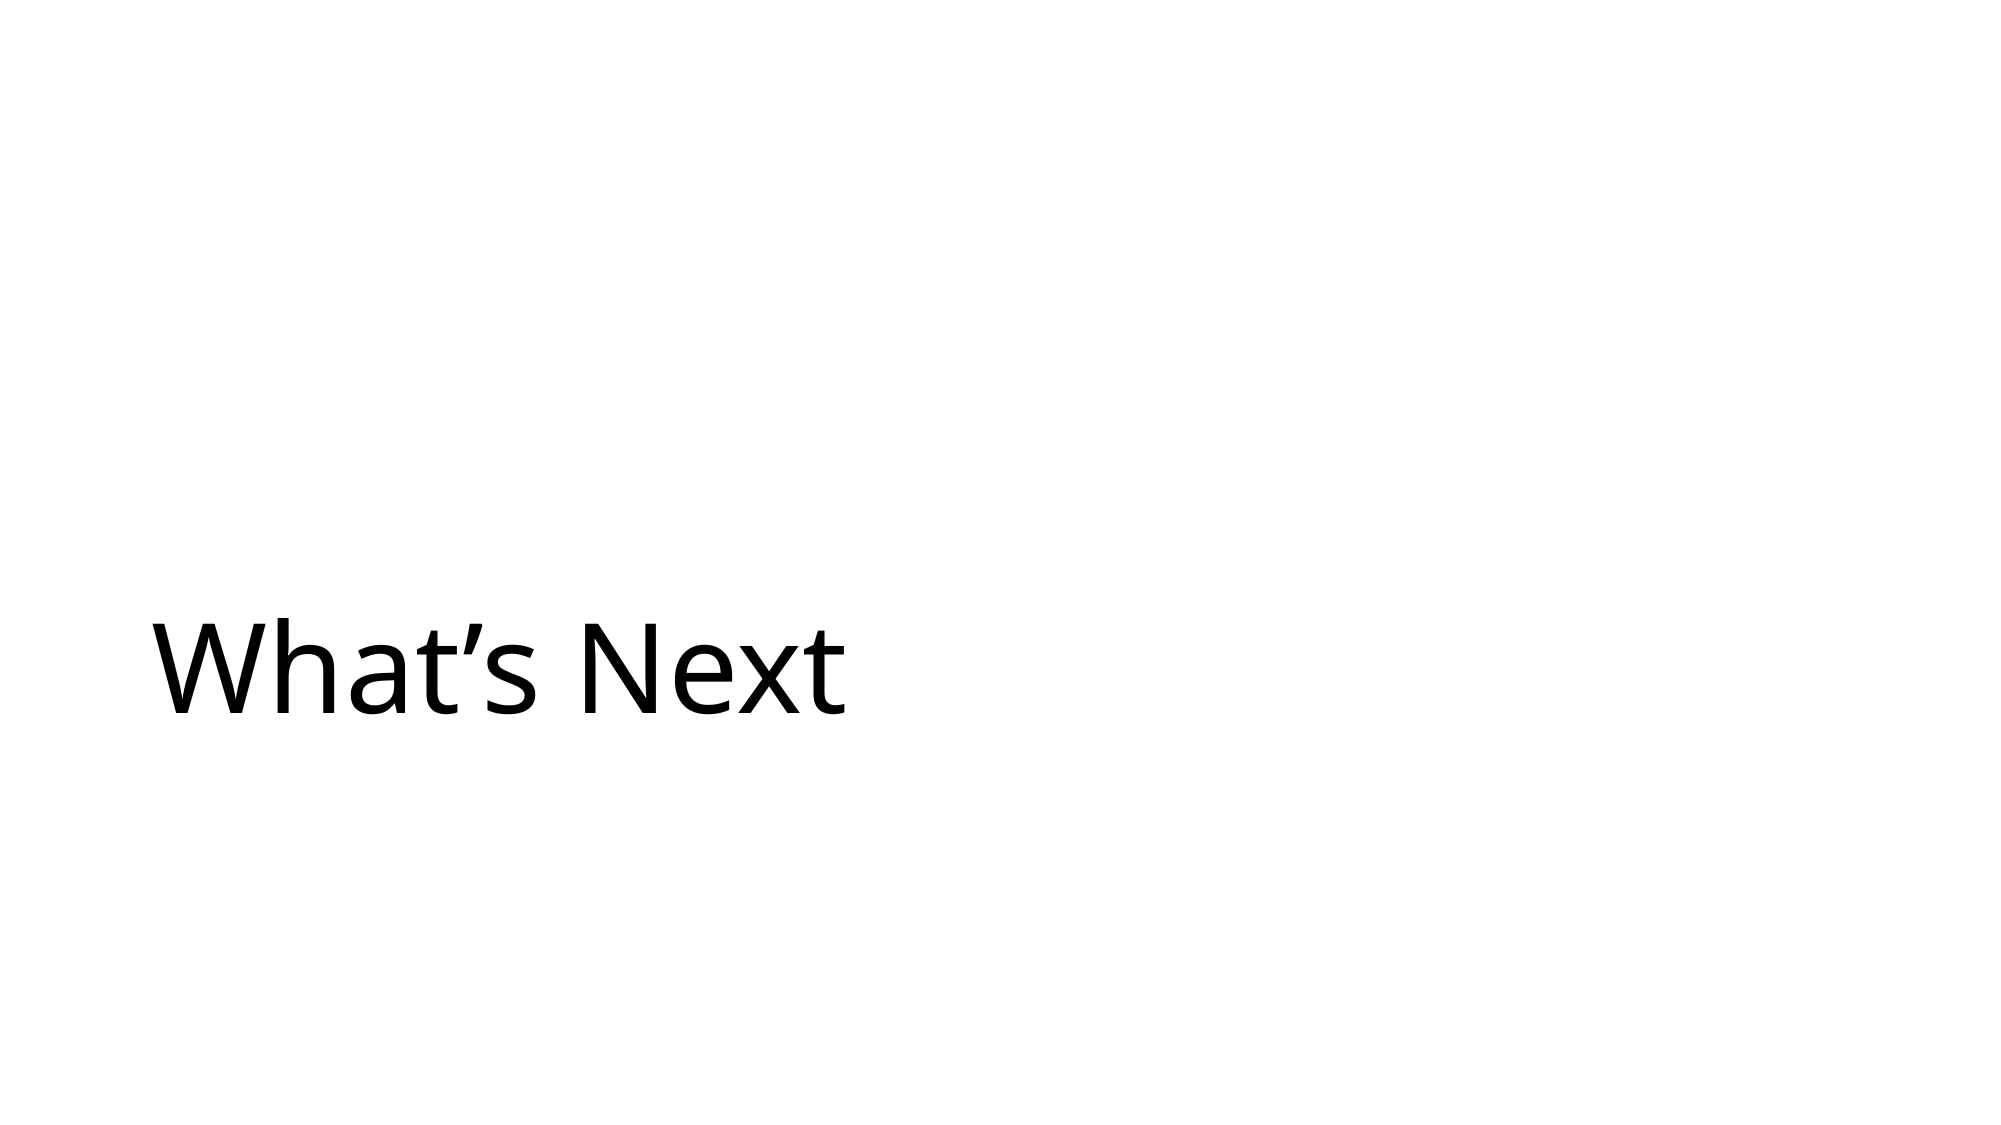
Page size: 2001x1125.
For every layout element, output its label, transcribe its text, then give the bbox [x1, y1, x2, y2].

title What’s Next [136, 280, 1862, 749]
